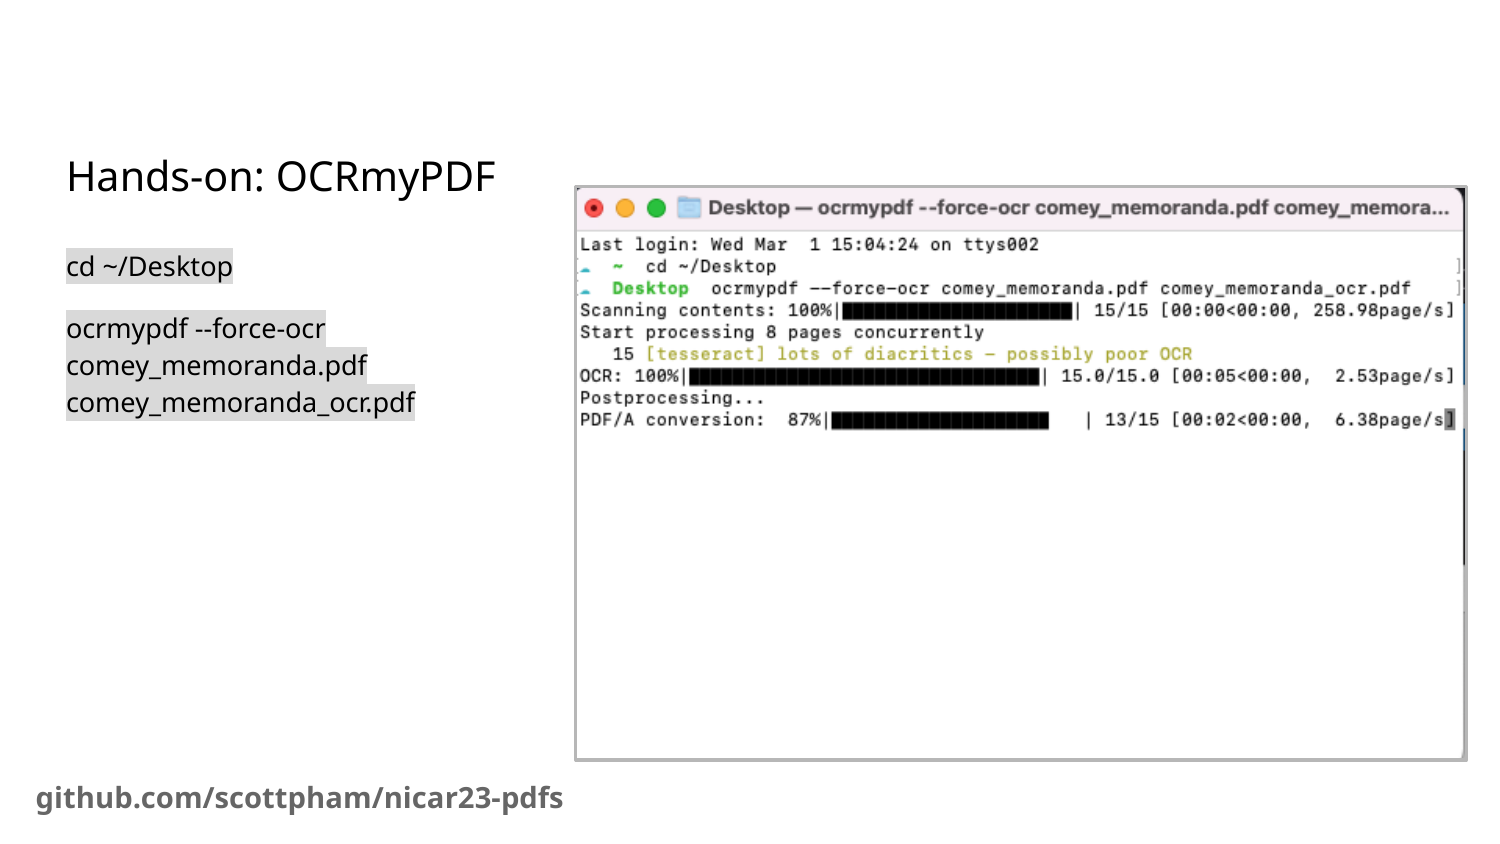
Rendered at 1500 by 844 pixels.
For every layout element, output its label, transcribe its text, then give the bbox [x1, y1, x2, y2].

list cd ~/Desktop ocrmypdf --force-ocr comey_memoranda.pdf comey_memoranda_ocr.pdf [51, 229, 564, 687]
title Hands-on: OCRmyPDF [51, 91, 512, 216]
picture [577, 187, 1466, 759]
